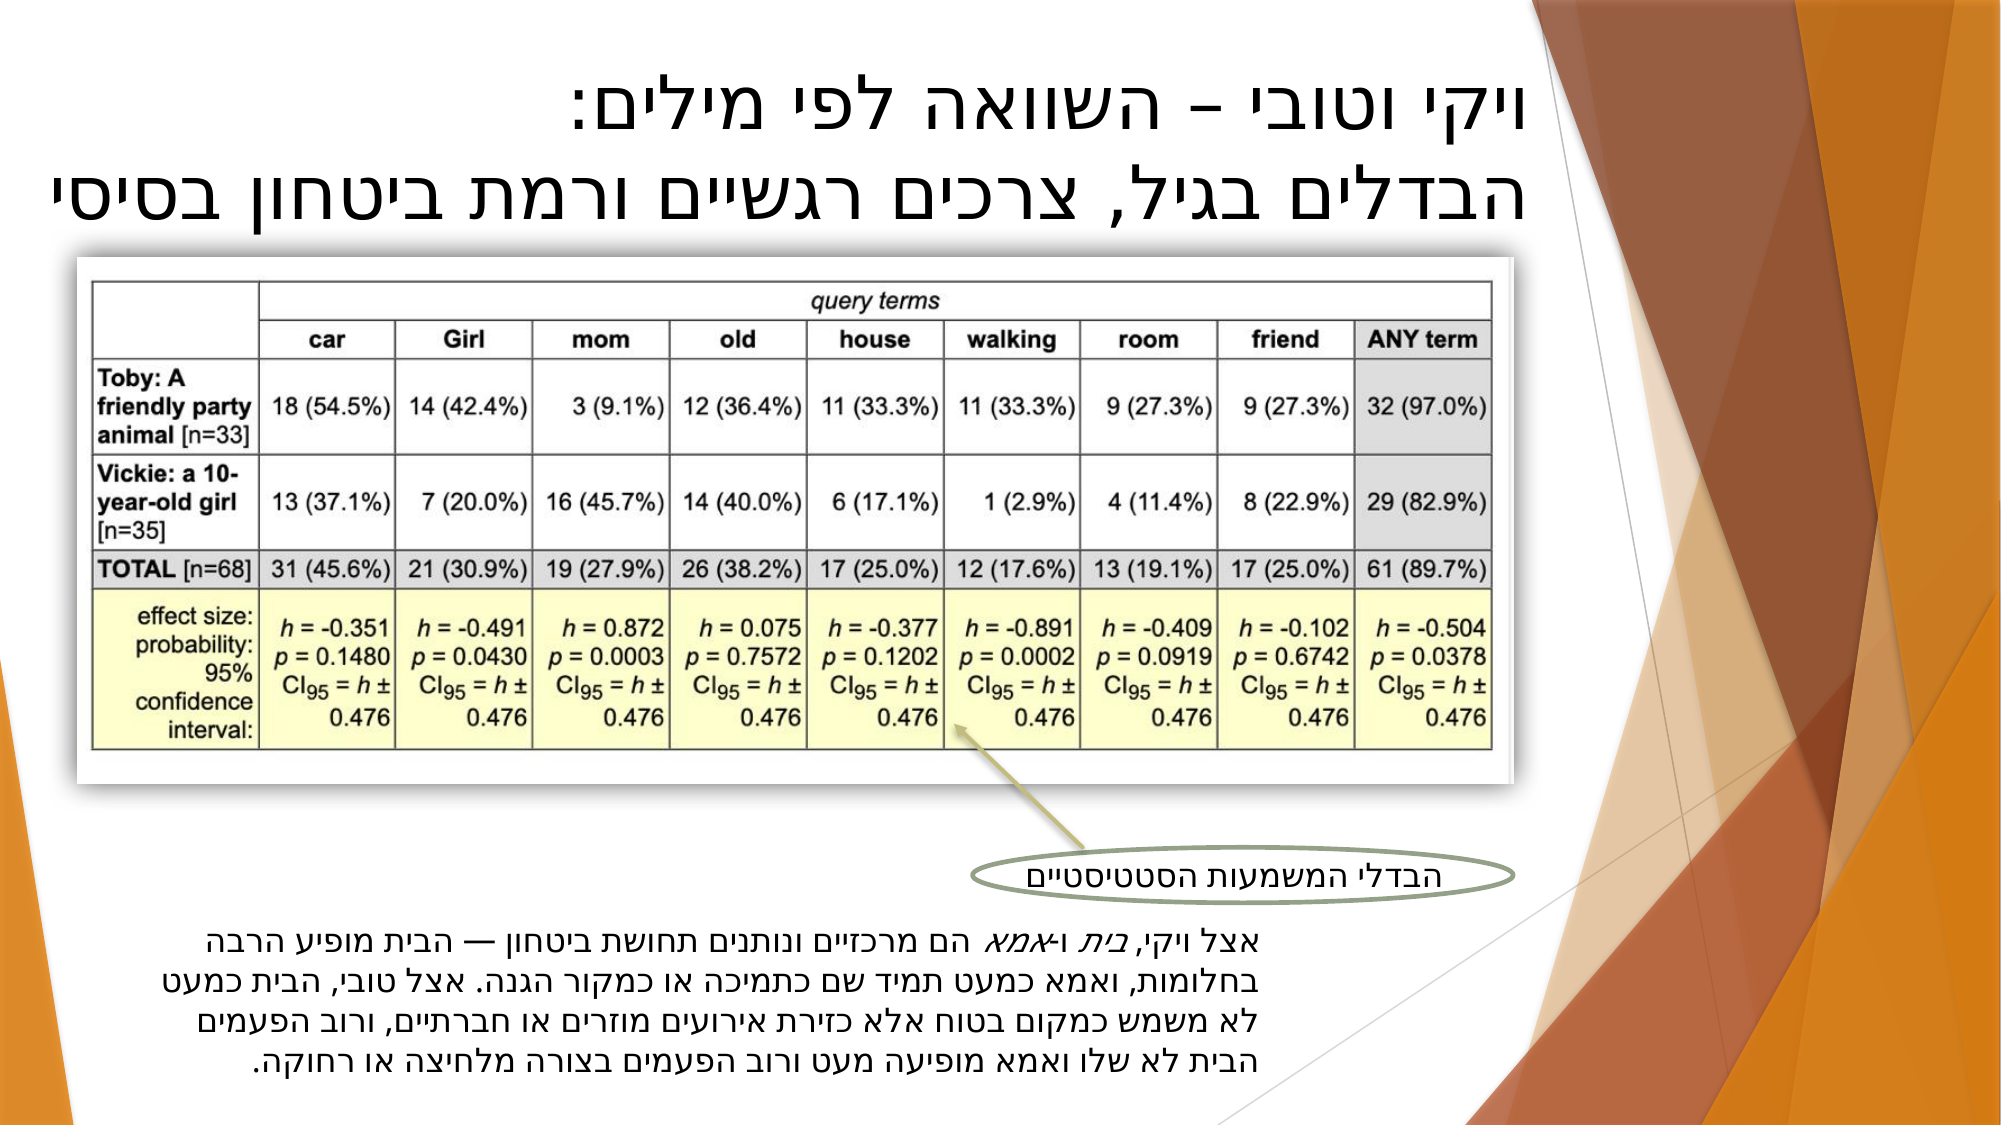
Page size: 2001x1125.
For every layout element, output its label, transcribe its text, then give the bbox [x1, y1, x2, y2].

text_box [971, 845, 1515, 905]
text_box הבדלי המשמעות הסטטיסטיים [1373, 894, 1459, 902]
text_box אצל ויקי, בית ו-אמא הם מרכזיים ונותנים תחושת ביטחון — הבית מופיע הרבה בחלומות, ואמא כמעט תמיד שם כתמיכה או כמקור הגנה. אצל טובי, הבית כמעט לא משמש כמקום בטוח אלא כזירת אירועים מוזרים או חברתיים, ורוב הפעמים הבית לא שלו ואמא מופיעה מעט ורוב הפעמים בצורה מלחיצה או רחוקה. [107, 911, 1276, 1087]
text_box הבדלי המשמעות הסטטיסטיים [953, 855, 1113, 902]
picture [76, 256, 1514, 784]
text_box ויקי וטובי – השוואה לפי מילים: הבדלים בגיל, צרכים רגשיים ורמת ביטחון בסיסי [0, 47, 1546, 333]
text_box הבדלי המשמעות הסטטיסטיים [1350, 847, 1459, 856]
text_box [953, 723, 1084, 848]
